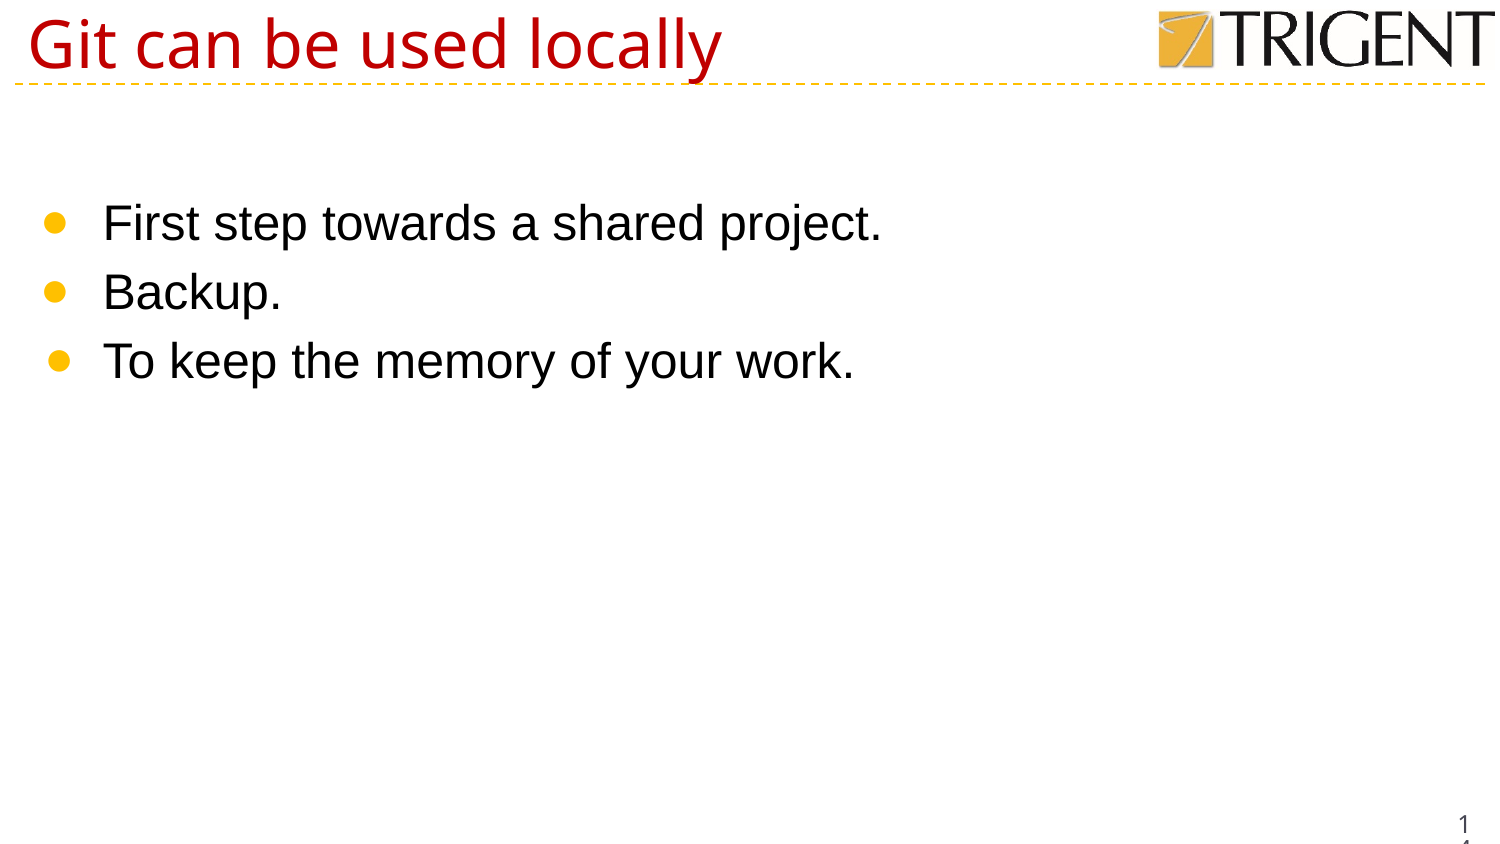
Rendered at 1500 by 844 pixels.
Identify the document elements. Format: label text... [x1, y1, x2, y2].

list First step towards a shared project. Backup. To keep the memory of your work. [12, 93, 1488, 835]
title Git can be used locally [12, 4, 1168, 80]
picture [1168, 9, 1495, 70]
slide_number 14 [1442, 801, 1500, 844]
